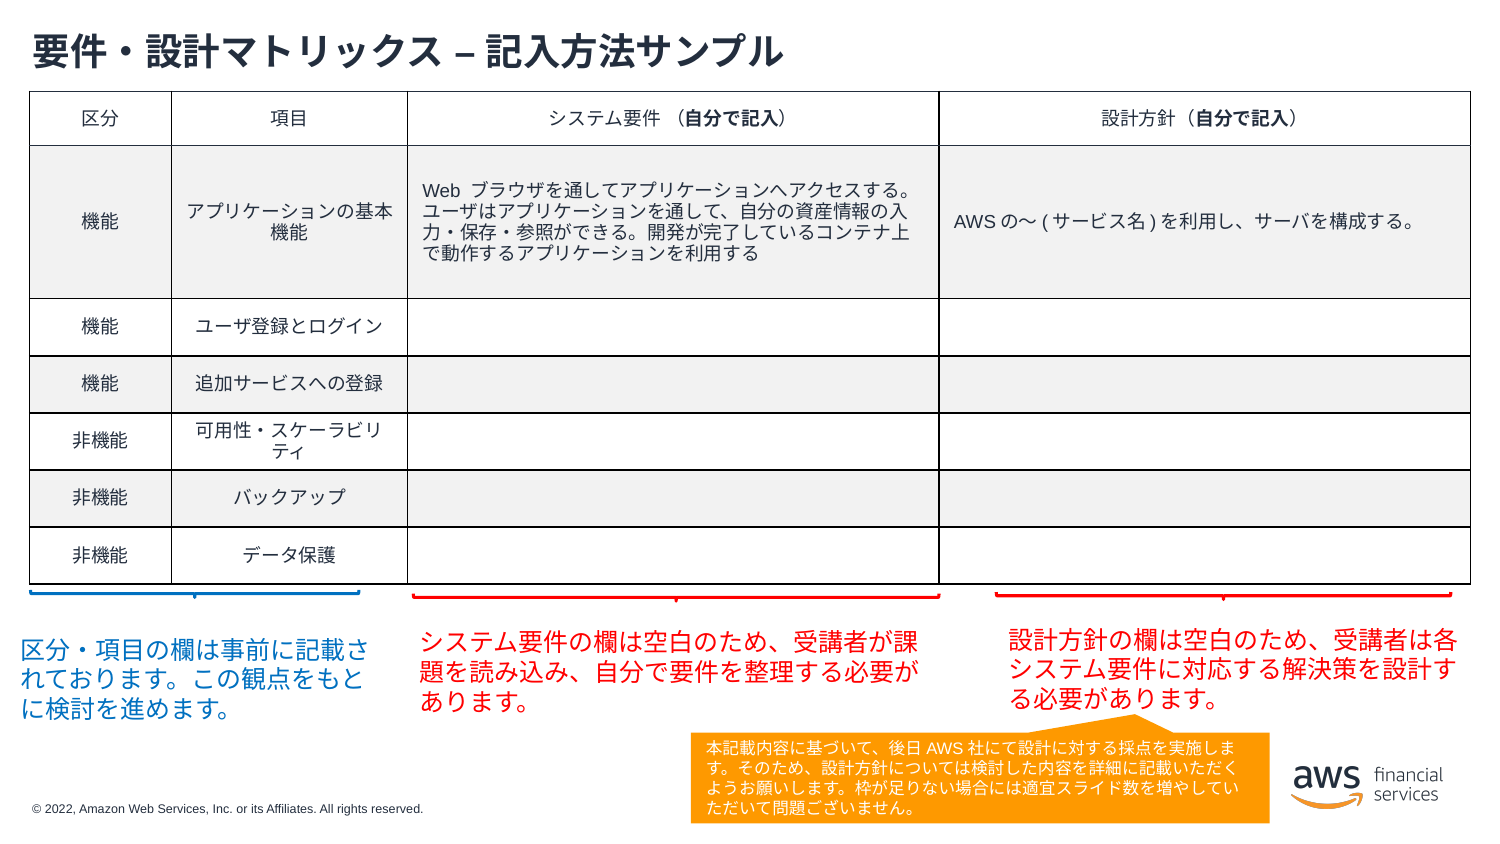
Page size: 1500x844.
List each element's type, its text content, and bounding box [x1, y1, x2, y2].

text_box [413, 593, 939, 602]
table_cell AWSの〜(サービス名)を利用し、サーバを構成する。 [940, 146, 1470, 298]
table_cell [940, 471, 1470, 526]
table_cell バックアップ [172, 471, 407, 526]
table_header 区分 [30, 92, 171, 145]
table_header システム要件 （自分で記入） [408, 92, 938, 145]
table_header 項目 [172, 92, 407, 145]
text_box 設計方針の欄は空白のため、受講者は各システム要件に対応する解決策を設計する必要があります。 [1008, 616, 1480, 744]
table_cell データ保護 [172, 528, 407, 583]
text_box [996, 592, 1451, 600]
table_cell [408, 471, 938, 526]
table_cell 機能 [30, 146, 171, 298]
table_cell [940, 299, 1470, 355]
text_box 本記載内容に基づいて、後日AWS社にて設計に対する採点を実施します。そのため、設計方針については検討した内容を詳細に記載いただくようお願いします。枠が足りない場合には適宜スライド数を増やしていただいて問題ございません。 [690, 714, 1270, 824]
table_cell 非機能 [30, 471, 171, 526]
table_cell [408, 357, 938, 412]
table_cell 可用性・スケーラビリティ [172, 414, 407, 469]
table_cell Web ブラウザを通してアプリケーションへアクセスする。ユーザはアプリケーションを通して、自分の資産情報の入力・保存・参照ができる。開発が完了しているコンテナ上で動作するアプリケーションを利用する [408, 146, 938, 298]
table_cell ユーザ登録とログイン [172, 299, 407, 355]
table_cell 機能 [30, 357, 171, 412]
table_cell [940, 414, 1470, 469]
text_box [30, 589, 359, 598]
picture [1291, 766, 1444, 809]
table_cell [940, 357, 1470, 412]
table_cell 追加サービスへの登録 [172, 357, 407, 412]
table_cell 非機能 [30, 414, 171, 469]
table_cell [408, 528, 938, 583]
table_cell [408, 299, 938, 355]
table_cell アプリケーションの基本機能 [172, 146, 407, 298]
table_cell [940, 528, 1470, 583]
table_cell 非機能 [30, 528, 171, 583]
text_box 区分・項目の欄は事前に記載されております。この観点をもとに検討を進めます。 [20, 626, 405, 732]
title 要件・設計マトリックス – 記入方法サンプル [17, 20, 1415, 110]
table_header 設計方針（自分で記入） [940, 92, 1470, 145]
table_cell [408, 414, 938, 469]
table_cell 機能 [30, 299, 171, 355]
text_box システム要件の欄は空白のため、受講者が課題を読み込み、自分で要件を整理する必要があります。 [419, 618, 939, 724]
